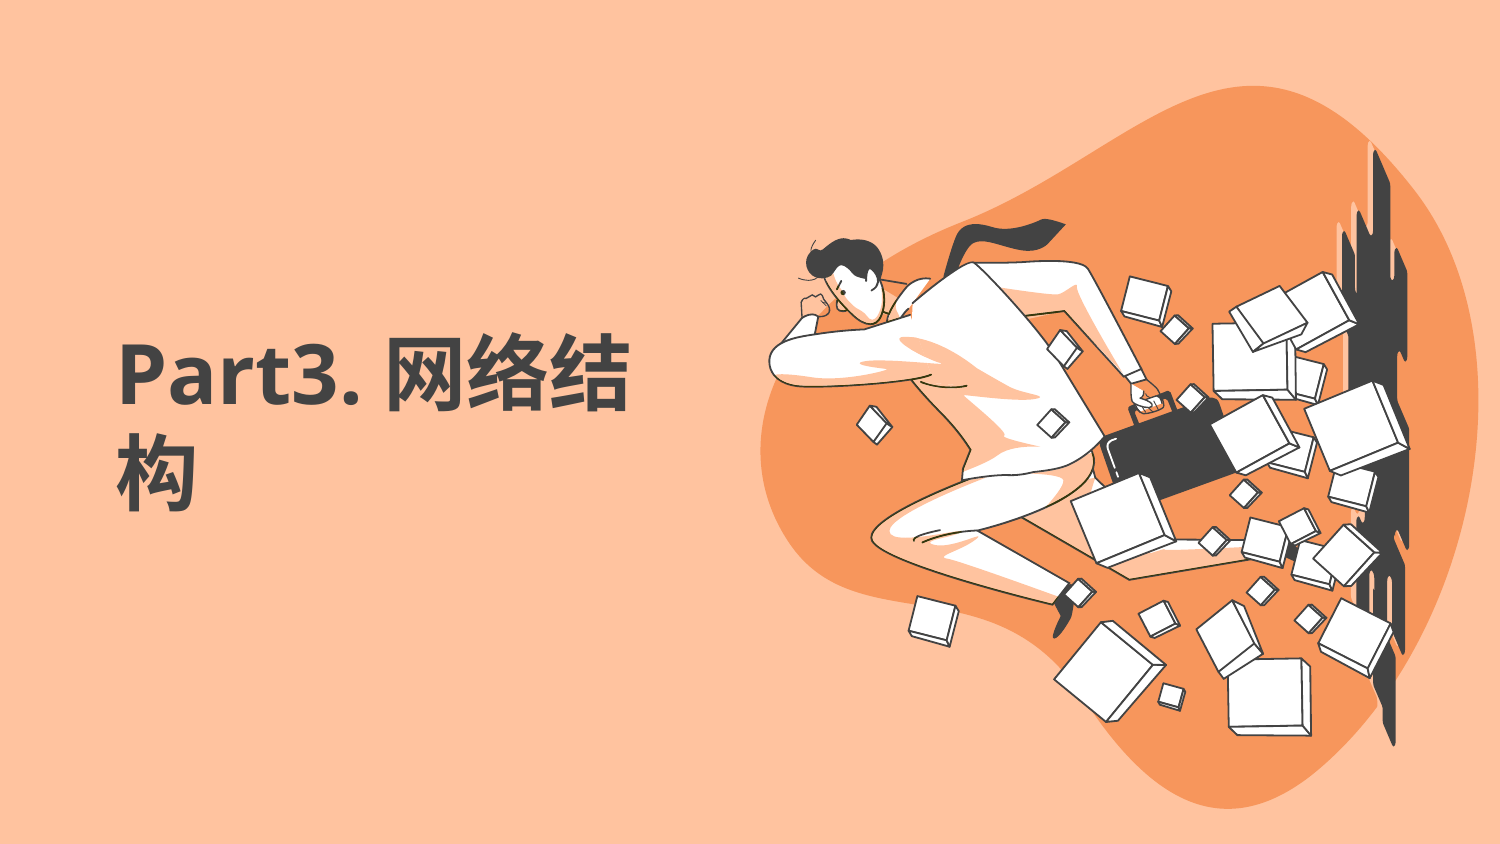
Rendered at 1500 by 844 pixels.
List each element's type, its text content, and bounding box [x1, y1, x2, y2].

title Part3.网络结构 [115, 346, 669, 495]
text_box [674, 0, 1500, 844]
